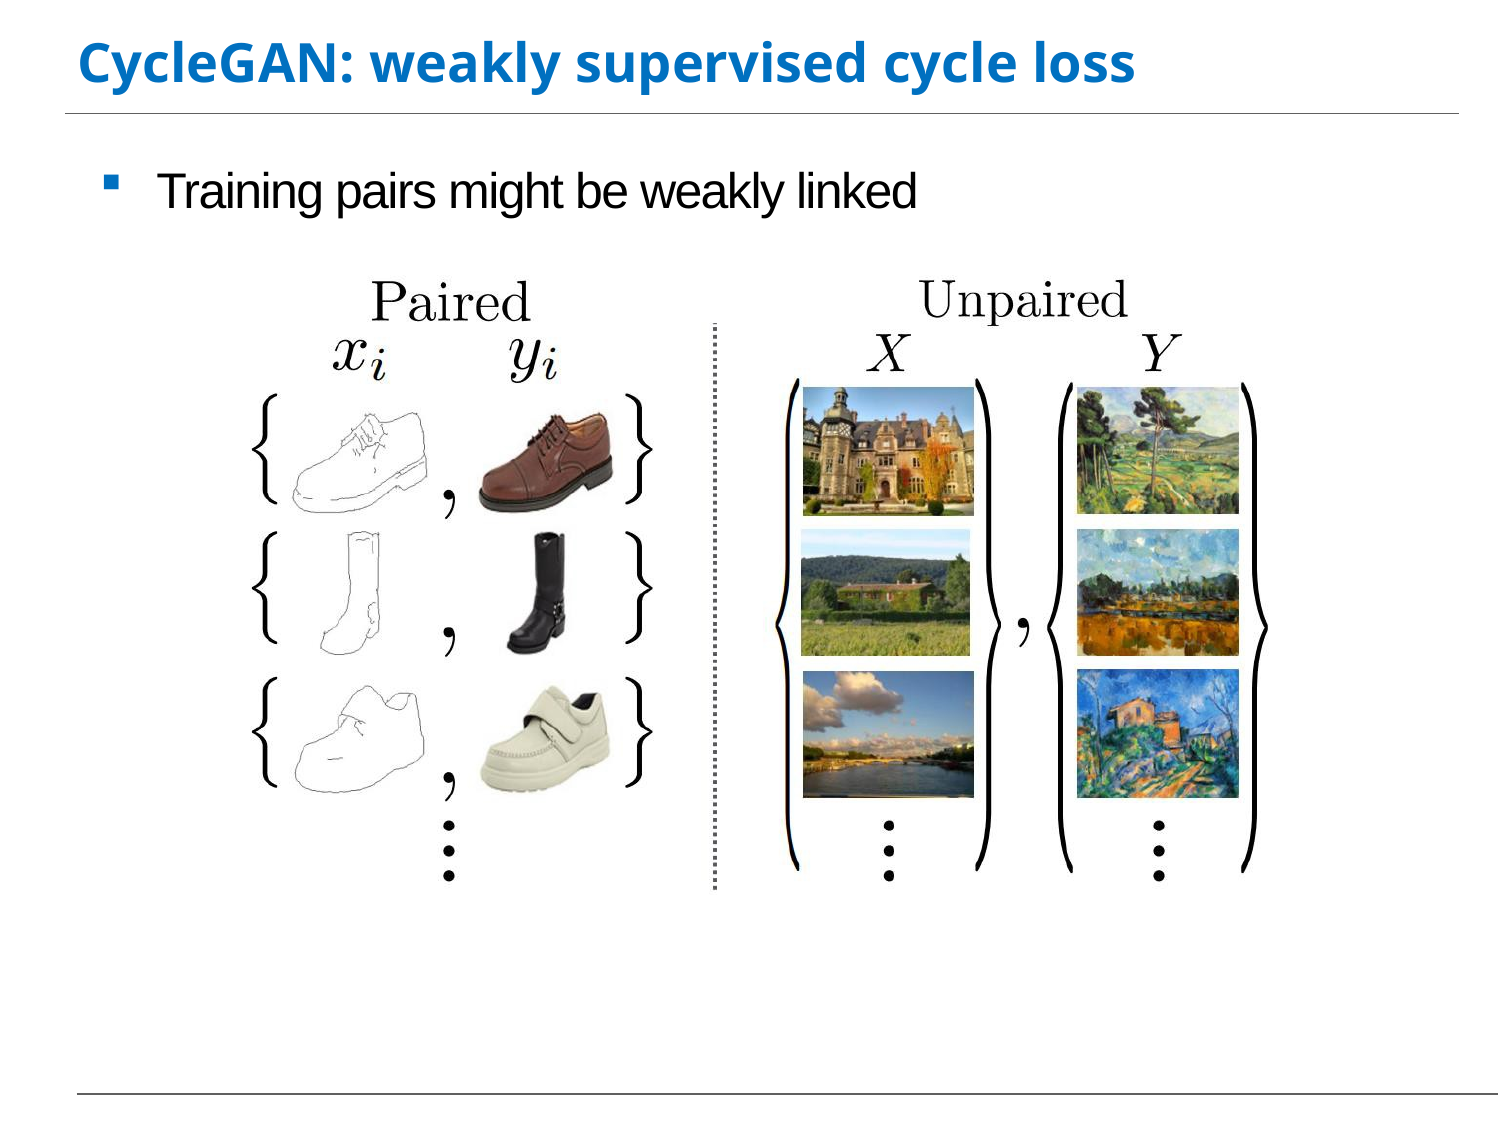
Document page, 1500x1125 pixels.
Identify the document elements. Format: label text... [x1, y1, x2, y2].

text_box CycleGAN: weakly supervised cycle loss [62, 6, 1447, 114]
text_box Training pairs might be weakly linked [98, 158, 1411, 219]
text_box [234, 259, 1275, 895]
